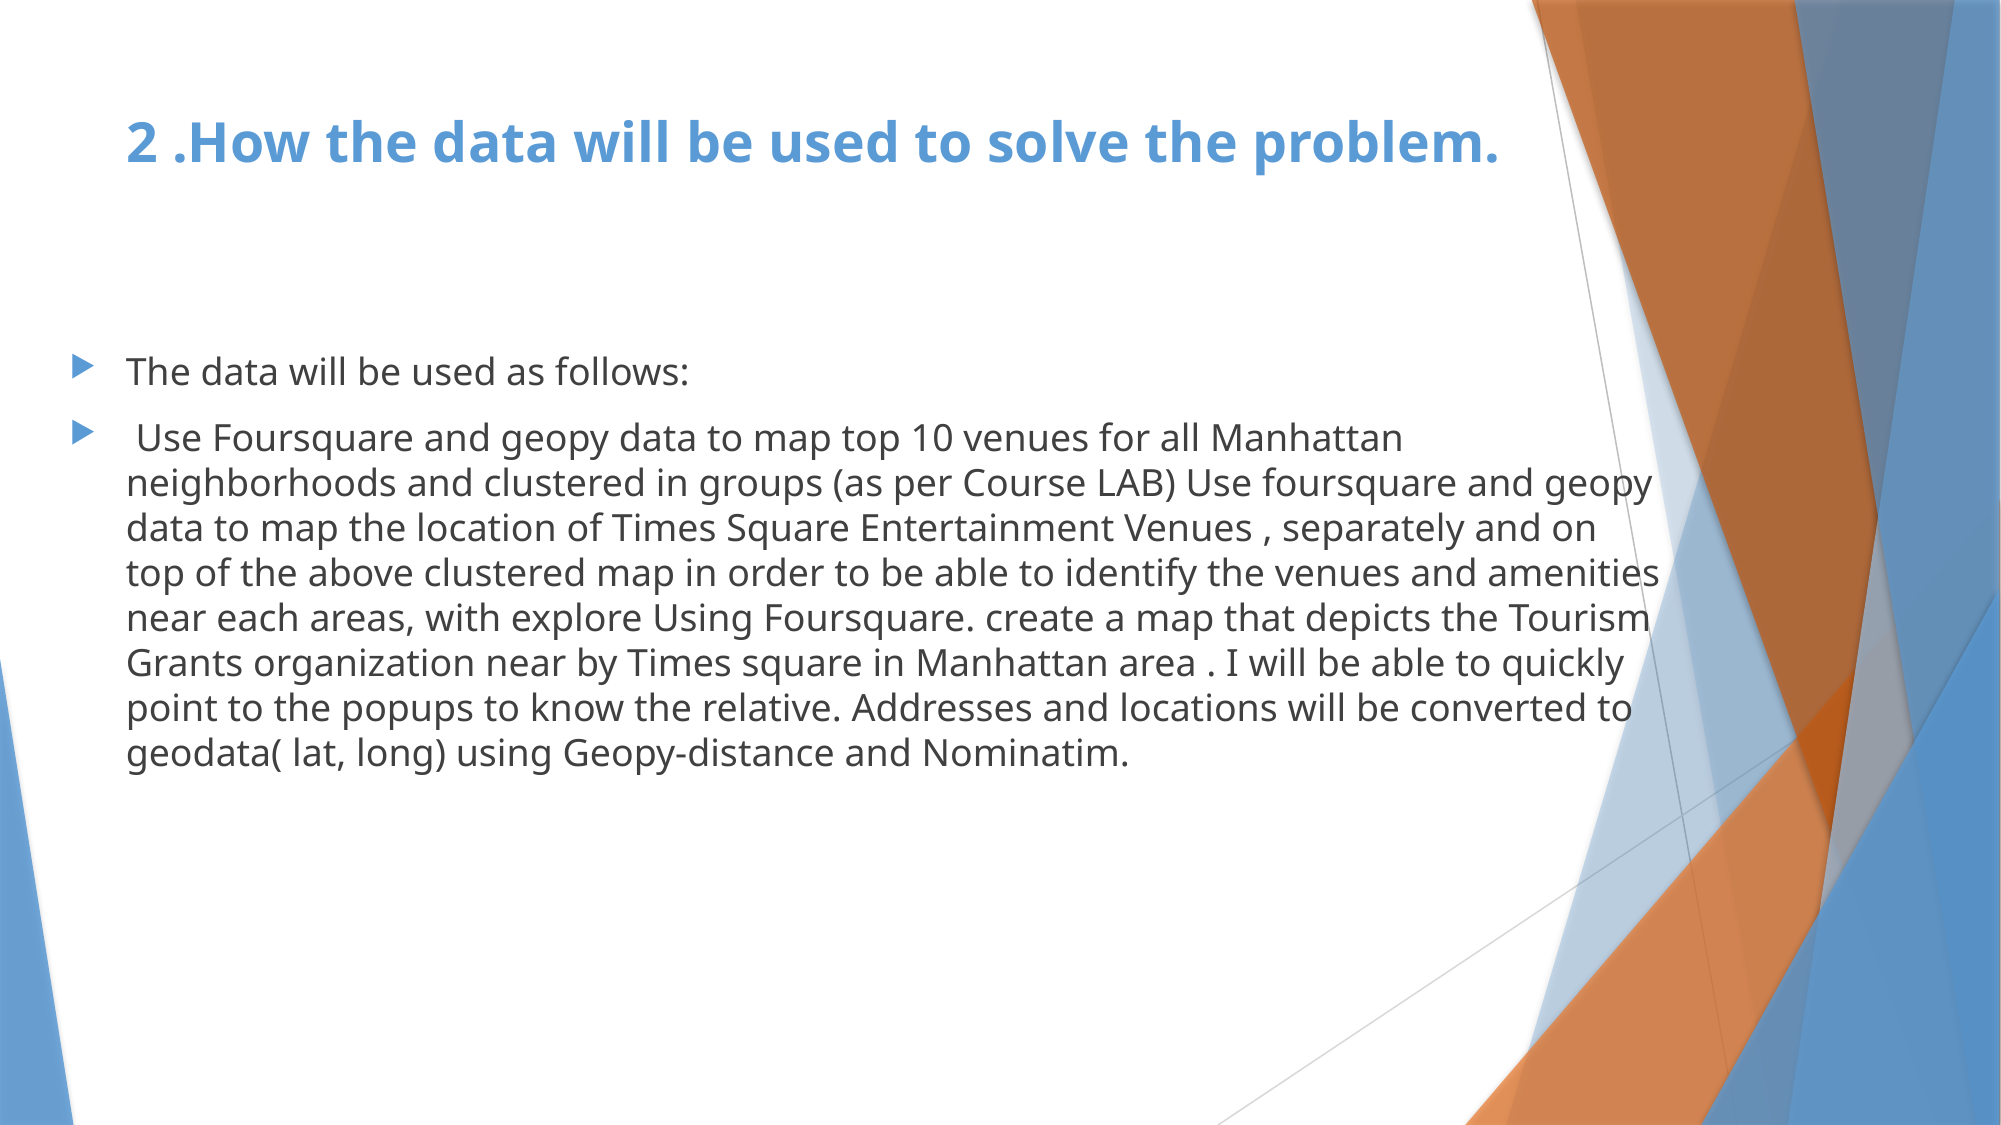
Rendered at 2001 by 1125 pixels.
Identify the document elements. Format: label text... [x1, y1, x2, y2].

title 2 .How the data will be used to solve the problem. [111, 99, 1522, 317]
list The data will be used as follows: Use Foursquare and geopy data to map top 10 venues for all Manhattan neighborhoods and clustered in groups (as per Course LAB) Use foursquare and geopy data to map the location of Times Square Entertainment Venues , separately and on top of the above clustered map in order to be able to identify the venues and amenities near each areas, with explore Using Foursquare. create a map that depicts the Tourism Grants organization near by Times square in Manhattan area . I will be able to quickly point to the popups to know the relative. Addresses and locations will be converted to geodata( lat, long) using Geopy-distance and Nominatim. [54, 340, 1680, 887]
